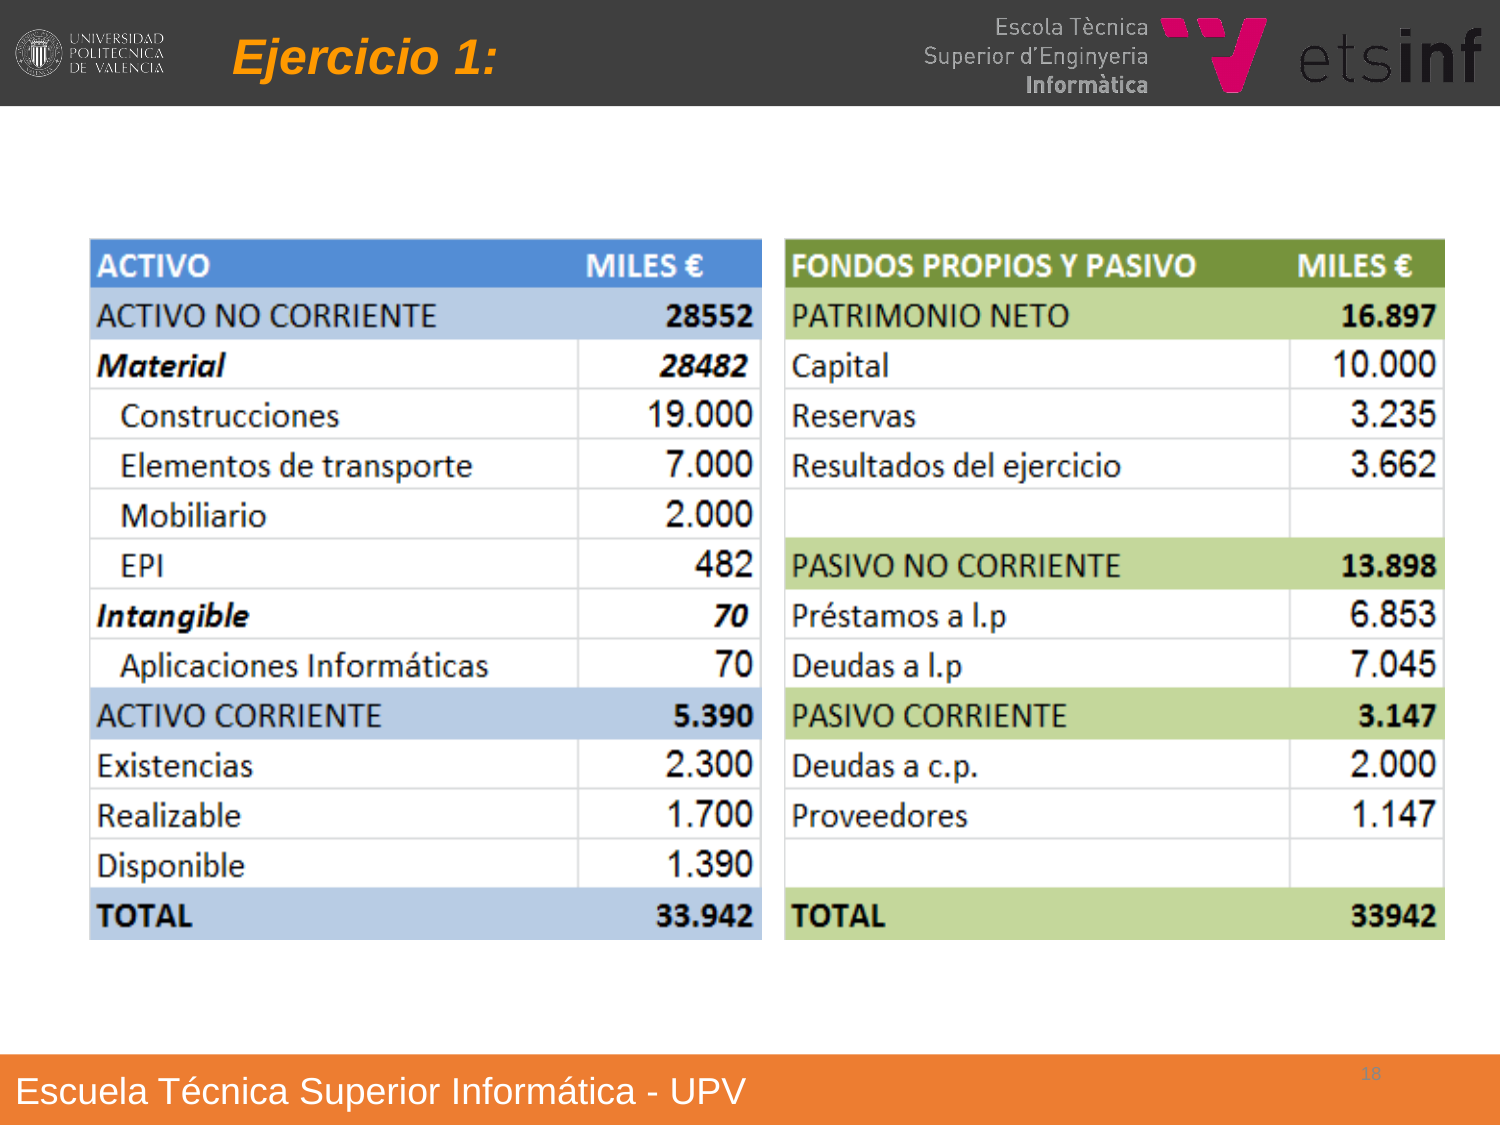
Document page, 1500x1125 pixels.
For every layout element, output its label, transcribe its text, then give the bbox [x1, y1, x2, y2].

slide_number ‹#› [1059, 1042, 1397, 1103]
picture [15, 28, 164, 78]
picture [1397, 8, 1491, 107]
title Ejercicio 1: [217, 7, 1397, 110]
picture [89, 238, 763, 940]
picture [783, 238, 1445, 940]
